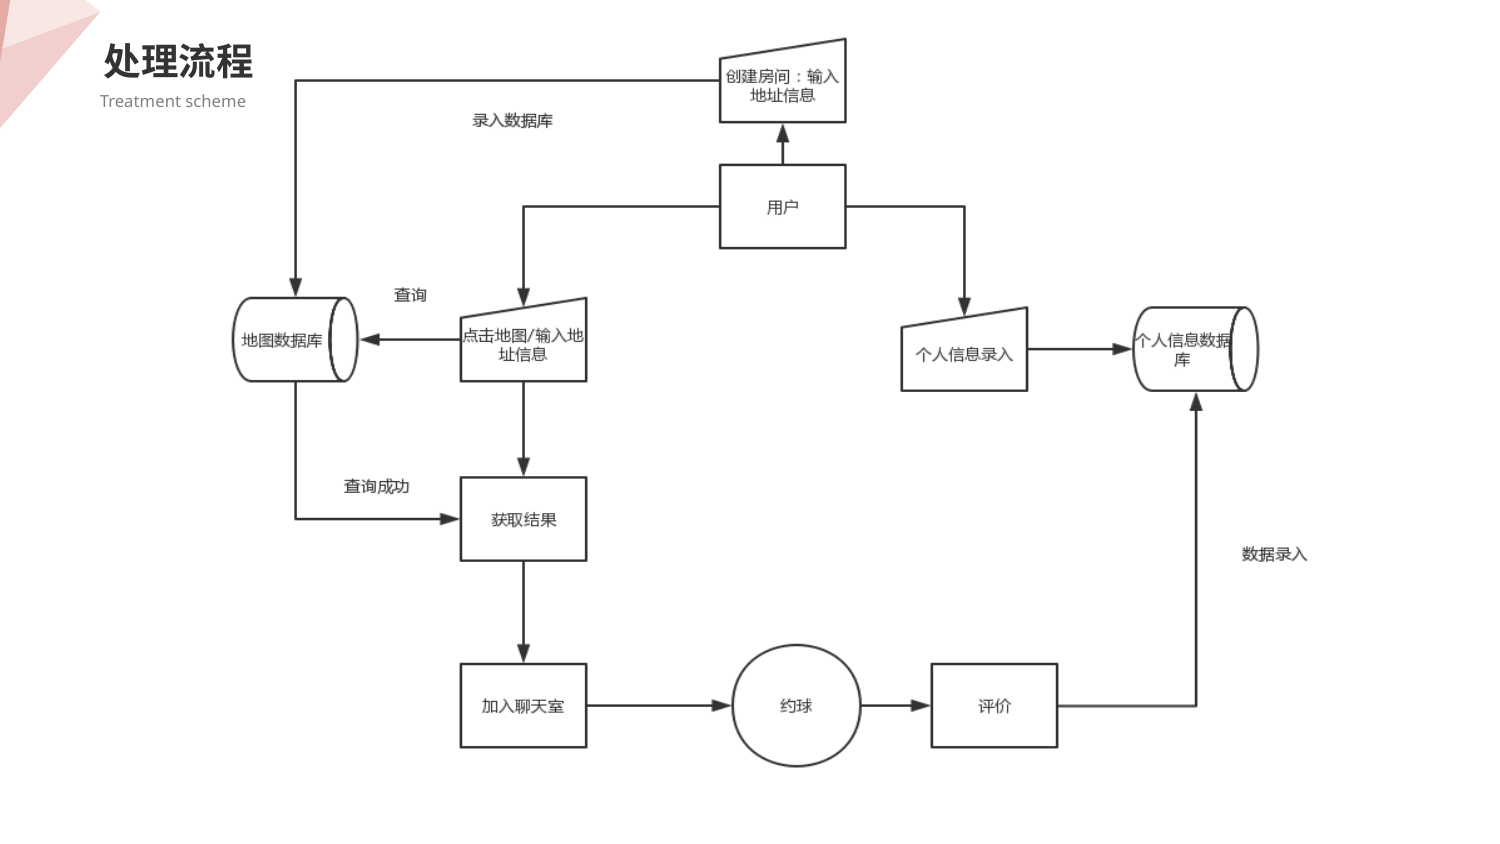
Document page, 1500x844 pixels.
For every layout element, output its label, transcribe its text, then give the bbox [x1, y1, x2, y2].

picture [172, 0, 1454, 840]
text_box 处理流程 [104, 30, 167, 83]
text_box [0, 0, 101, 131]
text_box Treatment scheme [104, 83, 167, 119]
